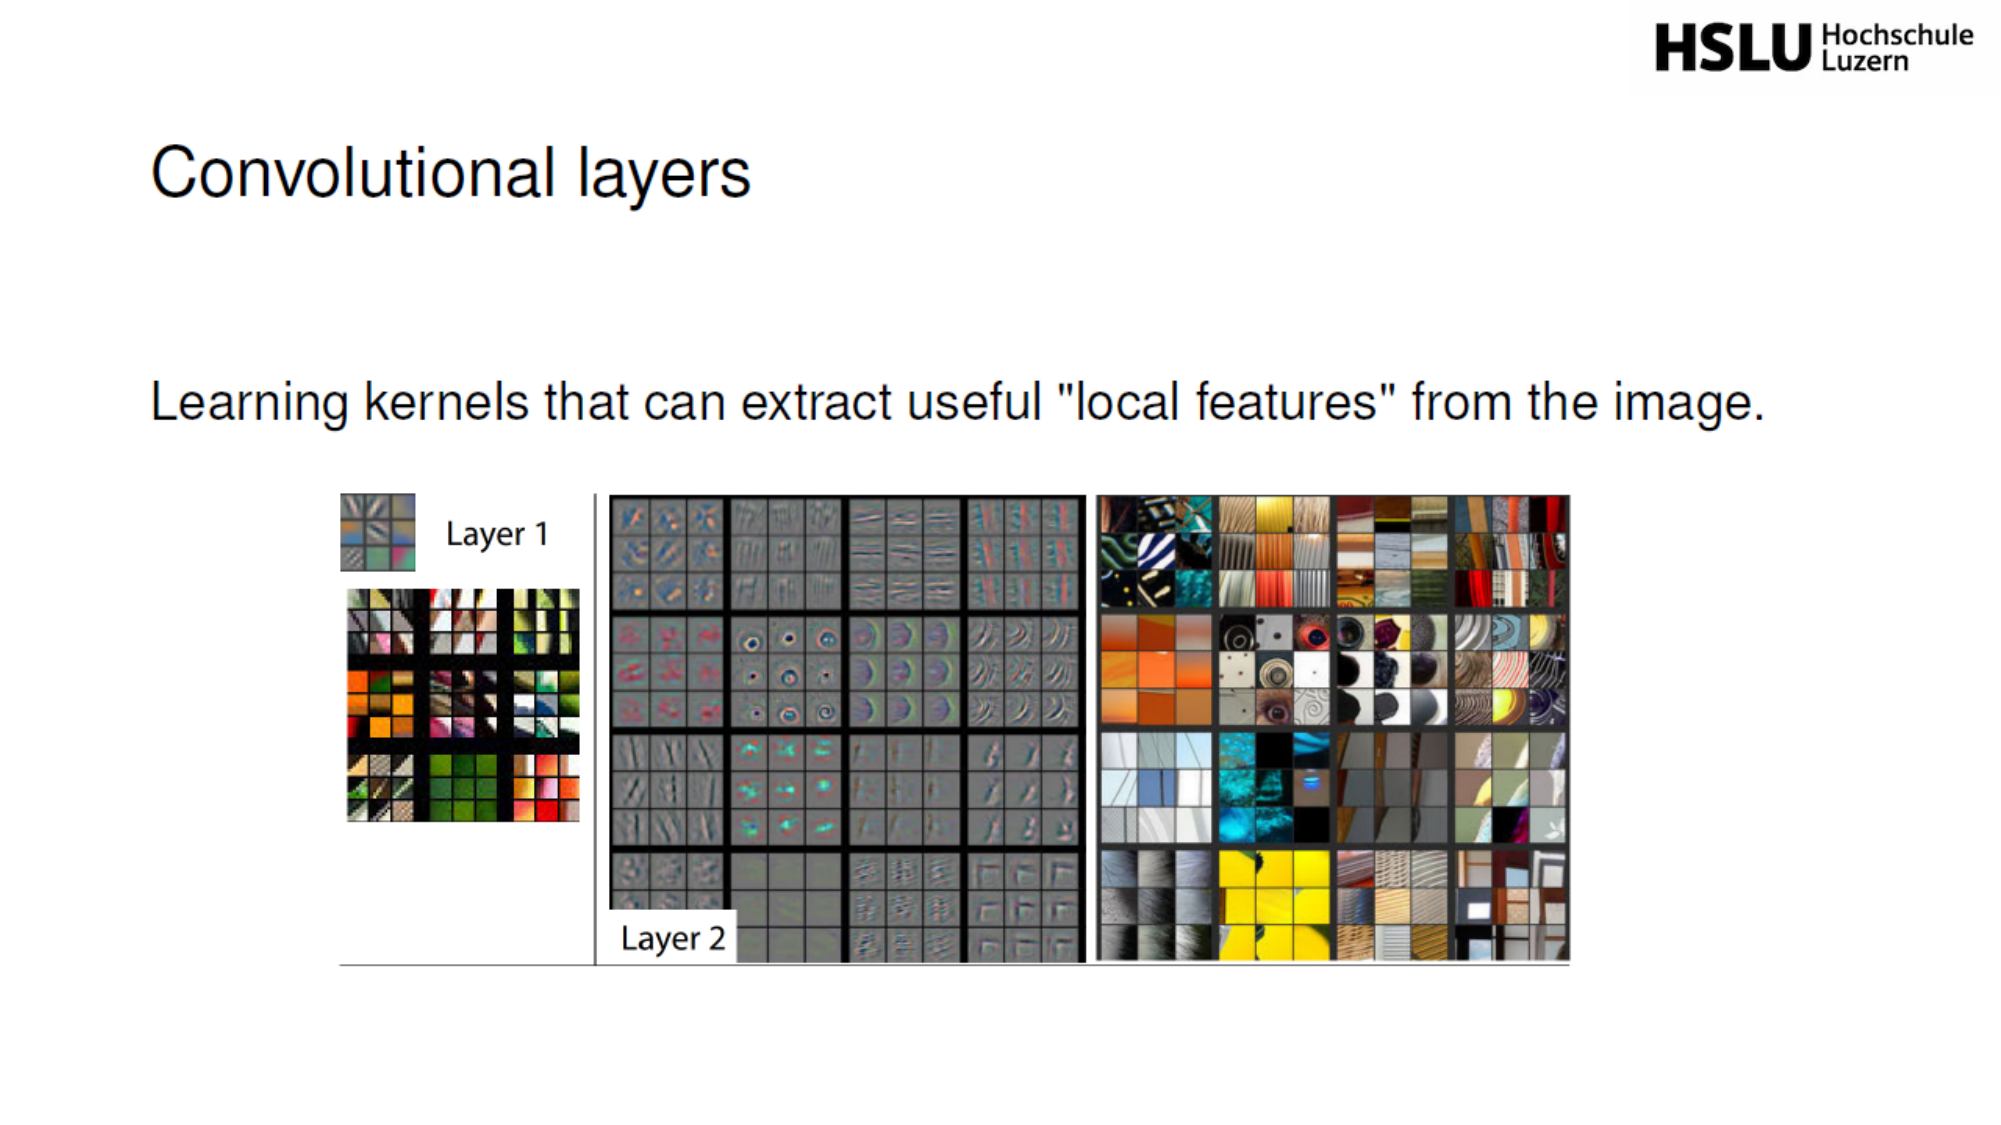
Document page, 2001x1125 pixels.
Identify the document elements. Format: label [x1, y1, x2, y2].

picture [128, 129, 1765, 996]
picture [1630, 0, 2000, 96]
